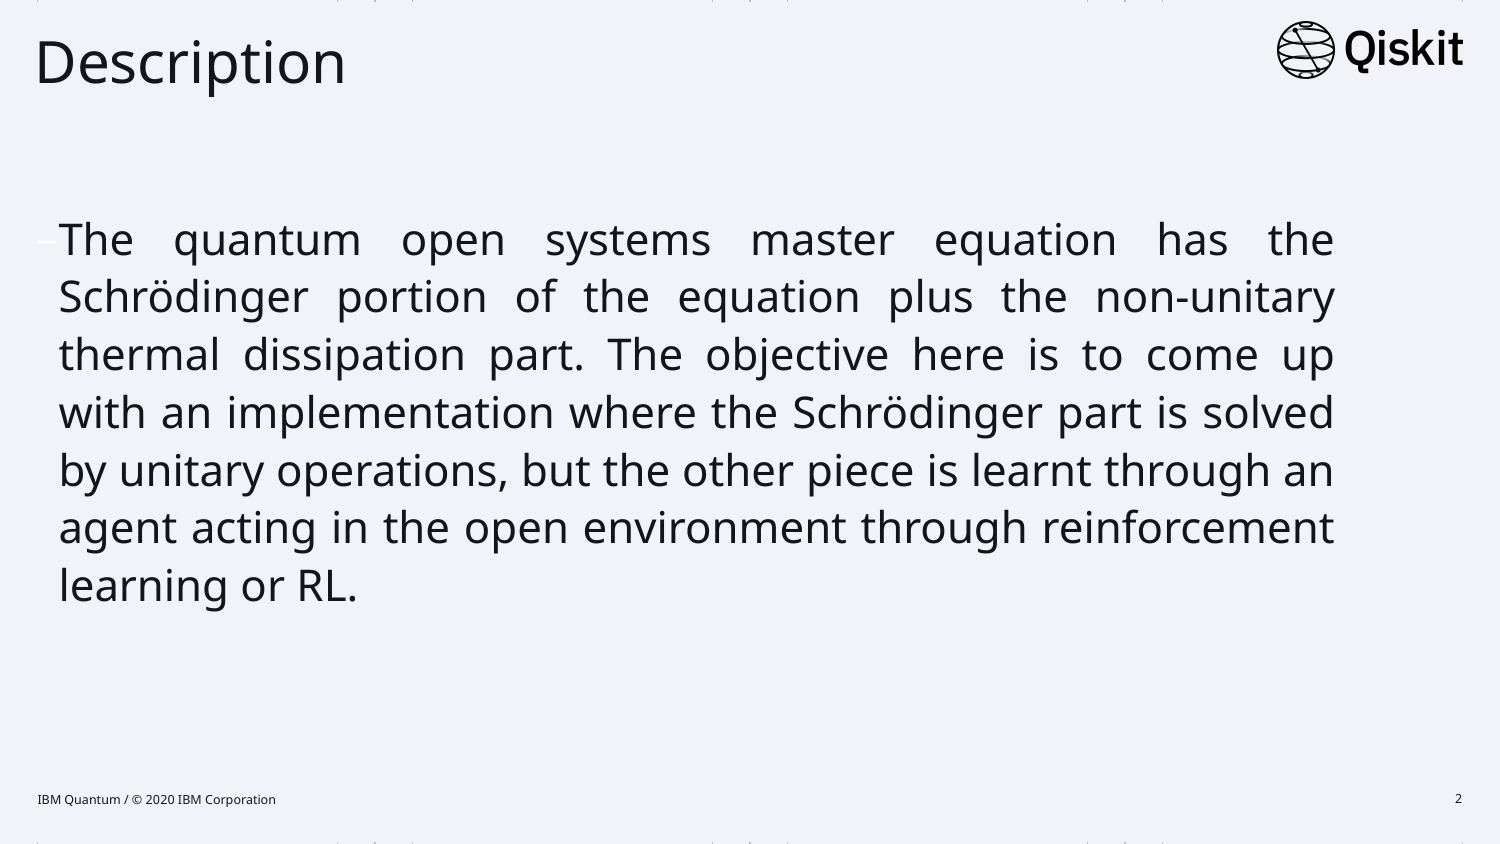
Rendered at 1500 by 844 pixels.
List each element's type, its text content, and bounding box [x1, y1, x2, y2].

footer IBM Quantum / © 2020 IBM Corporation [37, 785, 713, 813]
slide_number 2 [1162, 785, 1463, 813]
title Description [34, 33, 1091, 165]
picture [1277, 21, 1463, 79]
list The quantum open systems master equation has the Schrödinger portion of the equation plus the non-unitary thermal dissipation part. The objective here is to come up with an implementation where the Schrödinger part is solved by unitary operations, but the other piece is learnt through an agent acting in the open environment through reinforcement learning or RL. [36, 206, 1337, 763]
